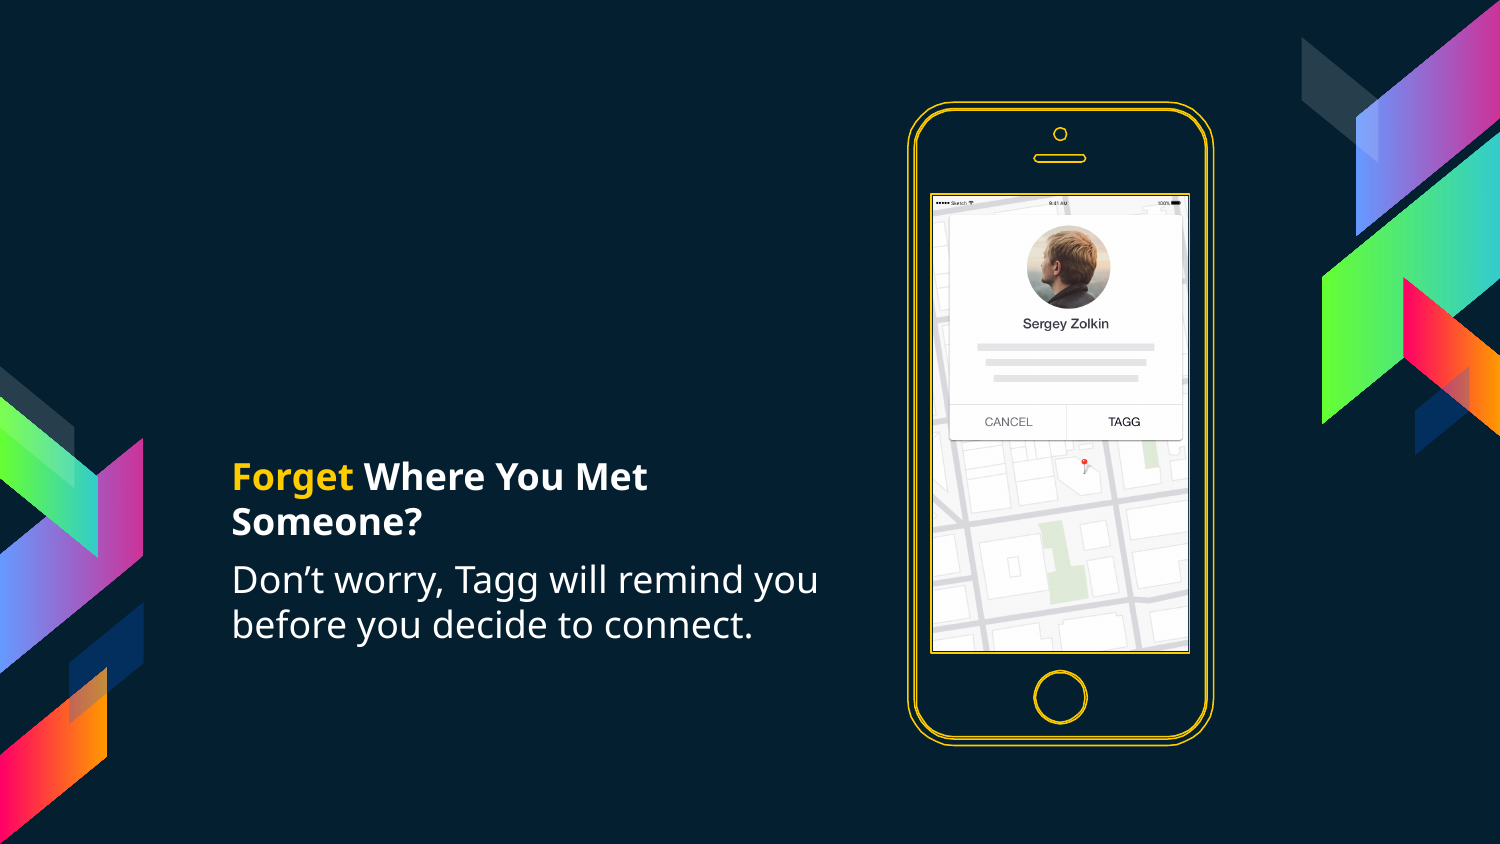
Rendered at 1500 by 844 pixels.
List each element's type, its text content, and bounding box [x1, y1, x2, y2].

picture [932, 196, 1189, 651]
list Forget Where You Met Someone? Don’t worry, Tagg will remind you before you decide to connect. [216, 110, 835, 661]
text_box [907, 102, 1214, 746]
